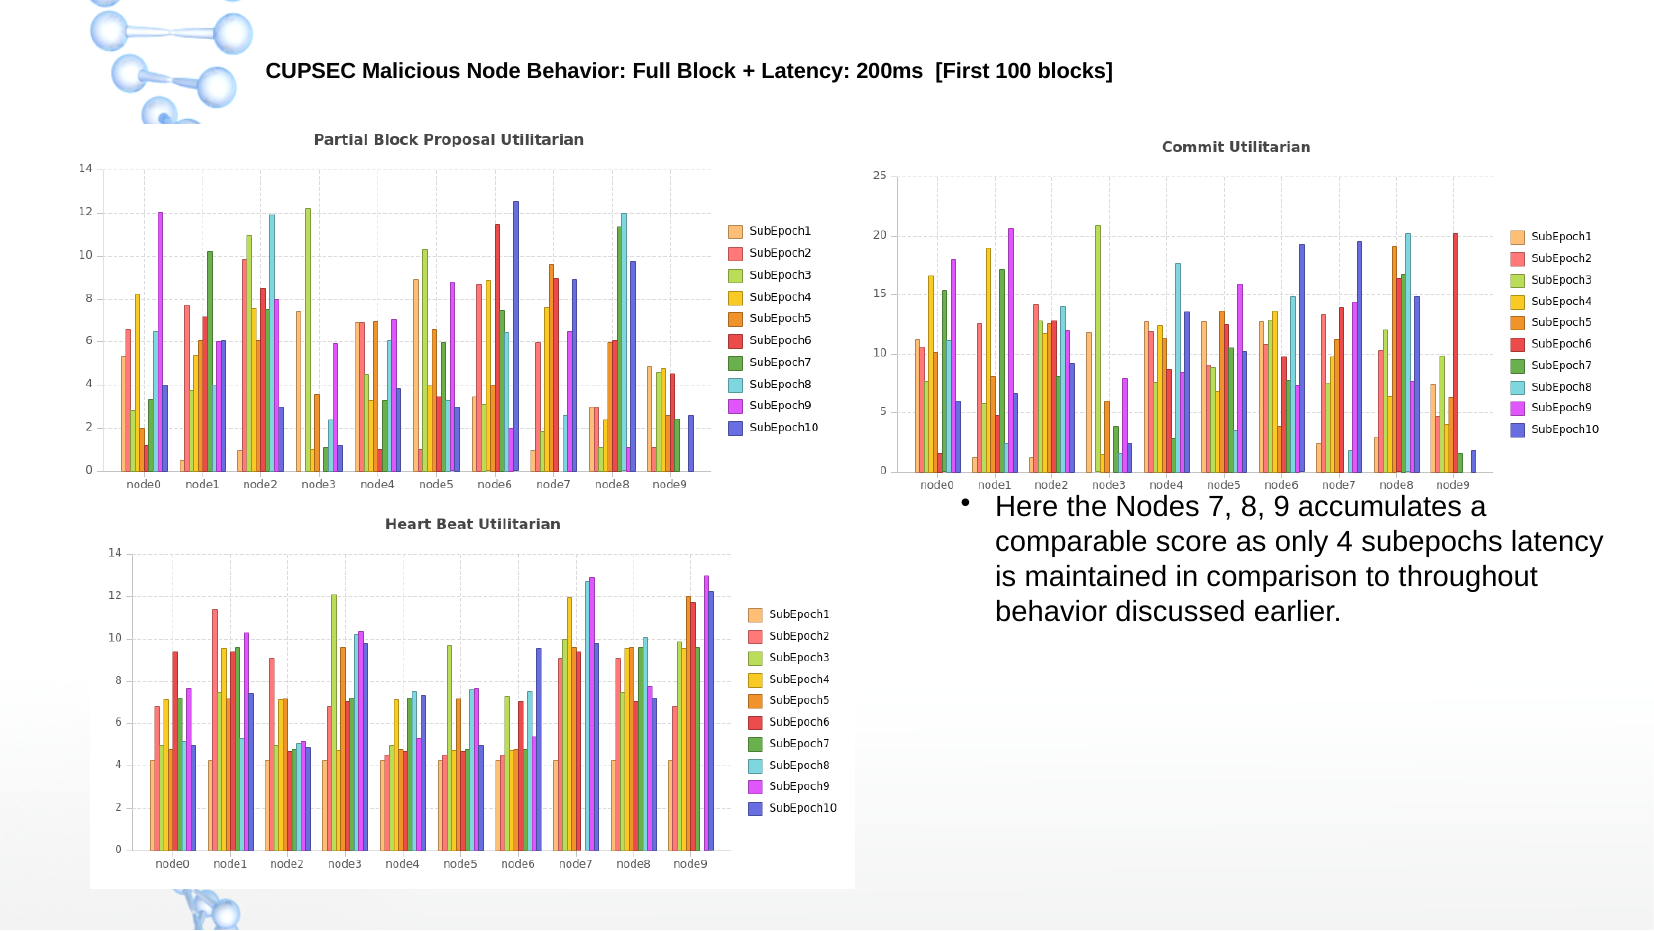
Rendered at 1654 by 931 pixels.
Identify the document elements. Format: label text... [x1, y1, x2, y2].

picture [0, 0, 1654, 930]
text_box Here the Nodes 7, 8, 9 accumulates a comparable score as only 4 subepochs latency is maintained in comparison to throughout behavior discussed earlier. [945, 480, 1635, 900]
text_box E [90, 666, 945, 900]
text_box CUPSEC Malicious Node Behavior: Full Block + Latency: 200ms [First 100 blocks] [265, 35, 1245, 105]
